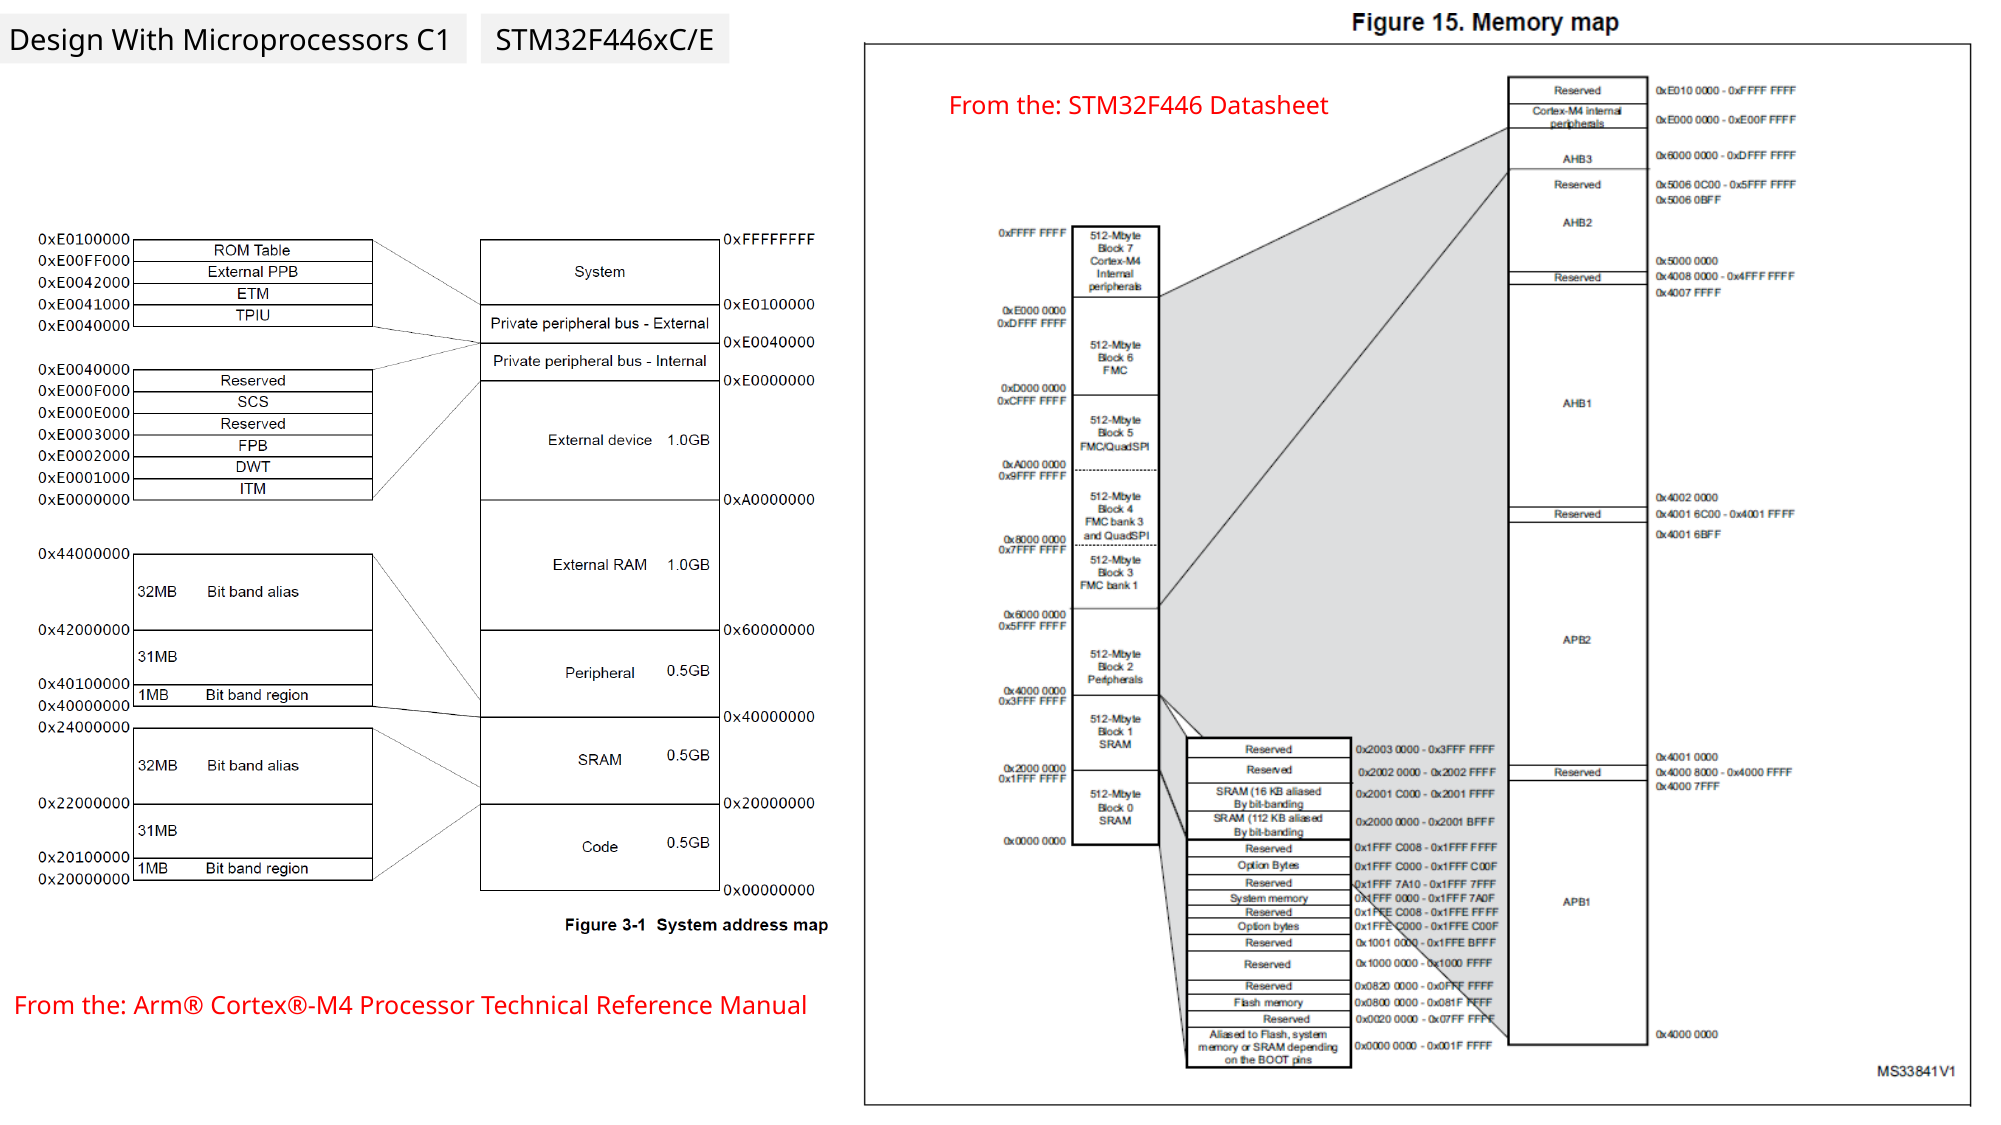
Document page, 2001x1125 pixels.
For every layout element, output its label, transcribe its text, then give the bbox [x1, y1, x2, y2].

picture [29, 222, 832, 937]
text_box Design With Microprocessors C1 [0, 13, 467, 64]
text_box STM32F446xC/E [480, 13, 730, 64]
picture [853, 13, 1979, 1112]
text_box From the: Arm® Cortex®-M4 Processor Technical Reference Manual [0, 982, 824, 1028]
